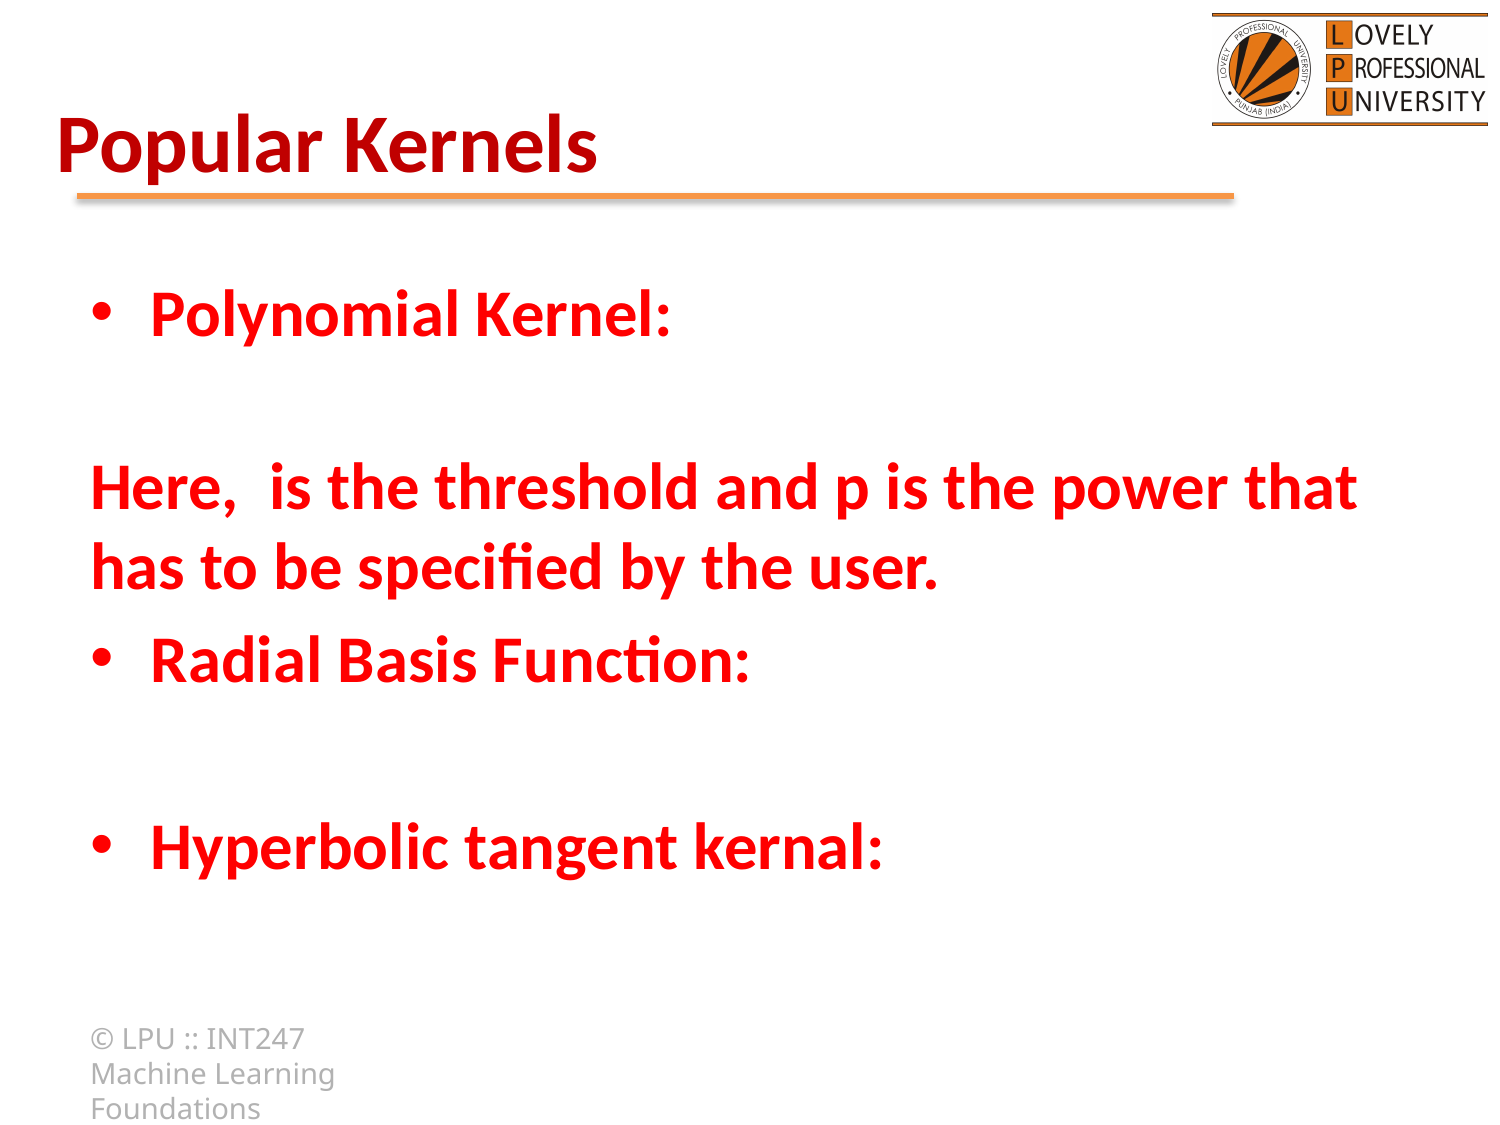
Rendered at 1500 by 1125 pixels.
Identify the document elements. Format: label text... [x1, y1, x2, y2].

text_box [1212, 13, 1488, 126]
text_box [99, 287, 1450, 1030]
slide_number © LPU :: INT247 Machine Learning Foundations [75, 1042, 425, 1103]
title Popular Kernels [41, 45, 1500, 233]
